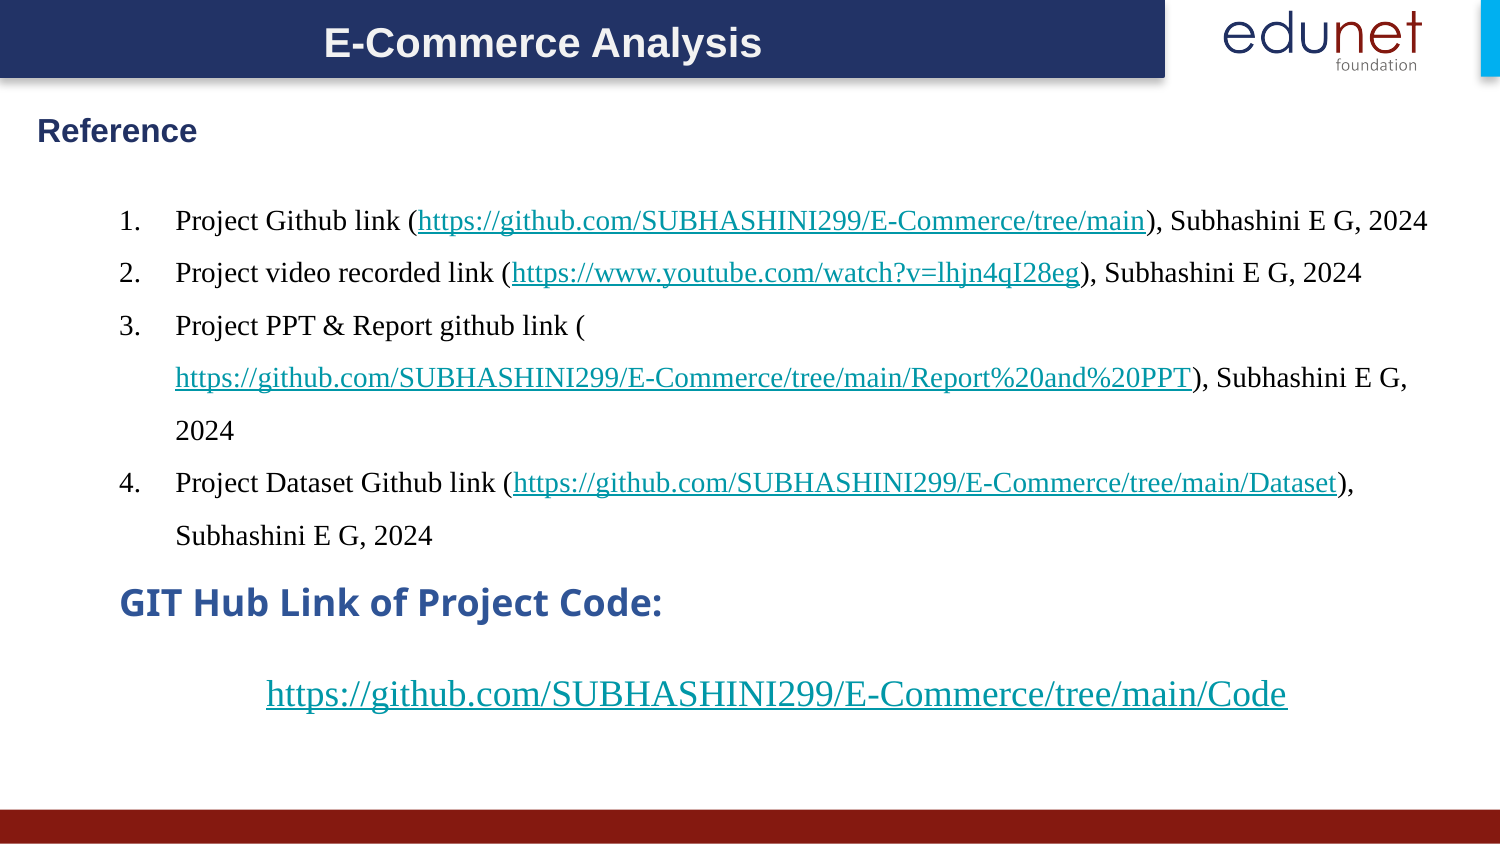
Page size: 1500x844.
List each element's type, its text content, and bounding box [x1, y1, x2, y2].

text_box Project Github link (https://github.com/SUBHASHINI299/E-Commerce/tree/main), Subhashini E G, 2024 Project video recorded link (https://www.youtube.com/watch?v=lhjn4qI28eg), Subhashini E G, 2024 Project PPT & Report github link (https://github.com/SUBHASHINI299/E-Commerce/tree/main/Report%20and%20PPT), Subhashini E G, 2024 Project Dataset Github link (https://github.com/SUBHASHINI299/E-Commerce/tree/main/Dataset), Subhashini E G, 2024 GIT Hub Link of Project Code: https://github.com/SUBHASHINI299/E-Commerce/tree/main/Code [104, 176, 1450, 774]
text_box Reference [22, 94, 750, 176]
text_box E-Commerce Analysis [19, 7, 1068, 75]
picture [1219, 8, 1424, 75]
